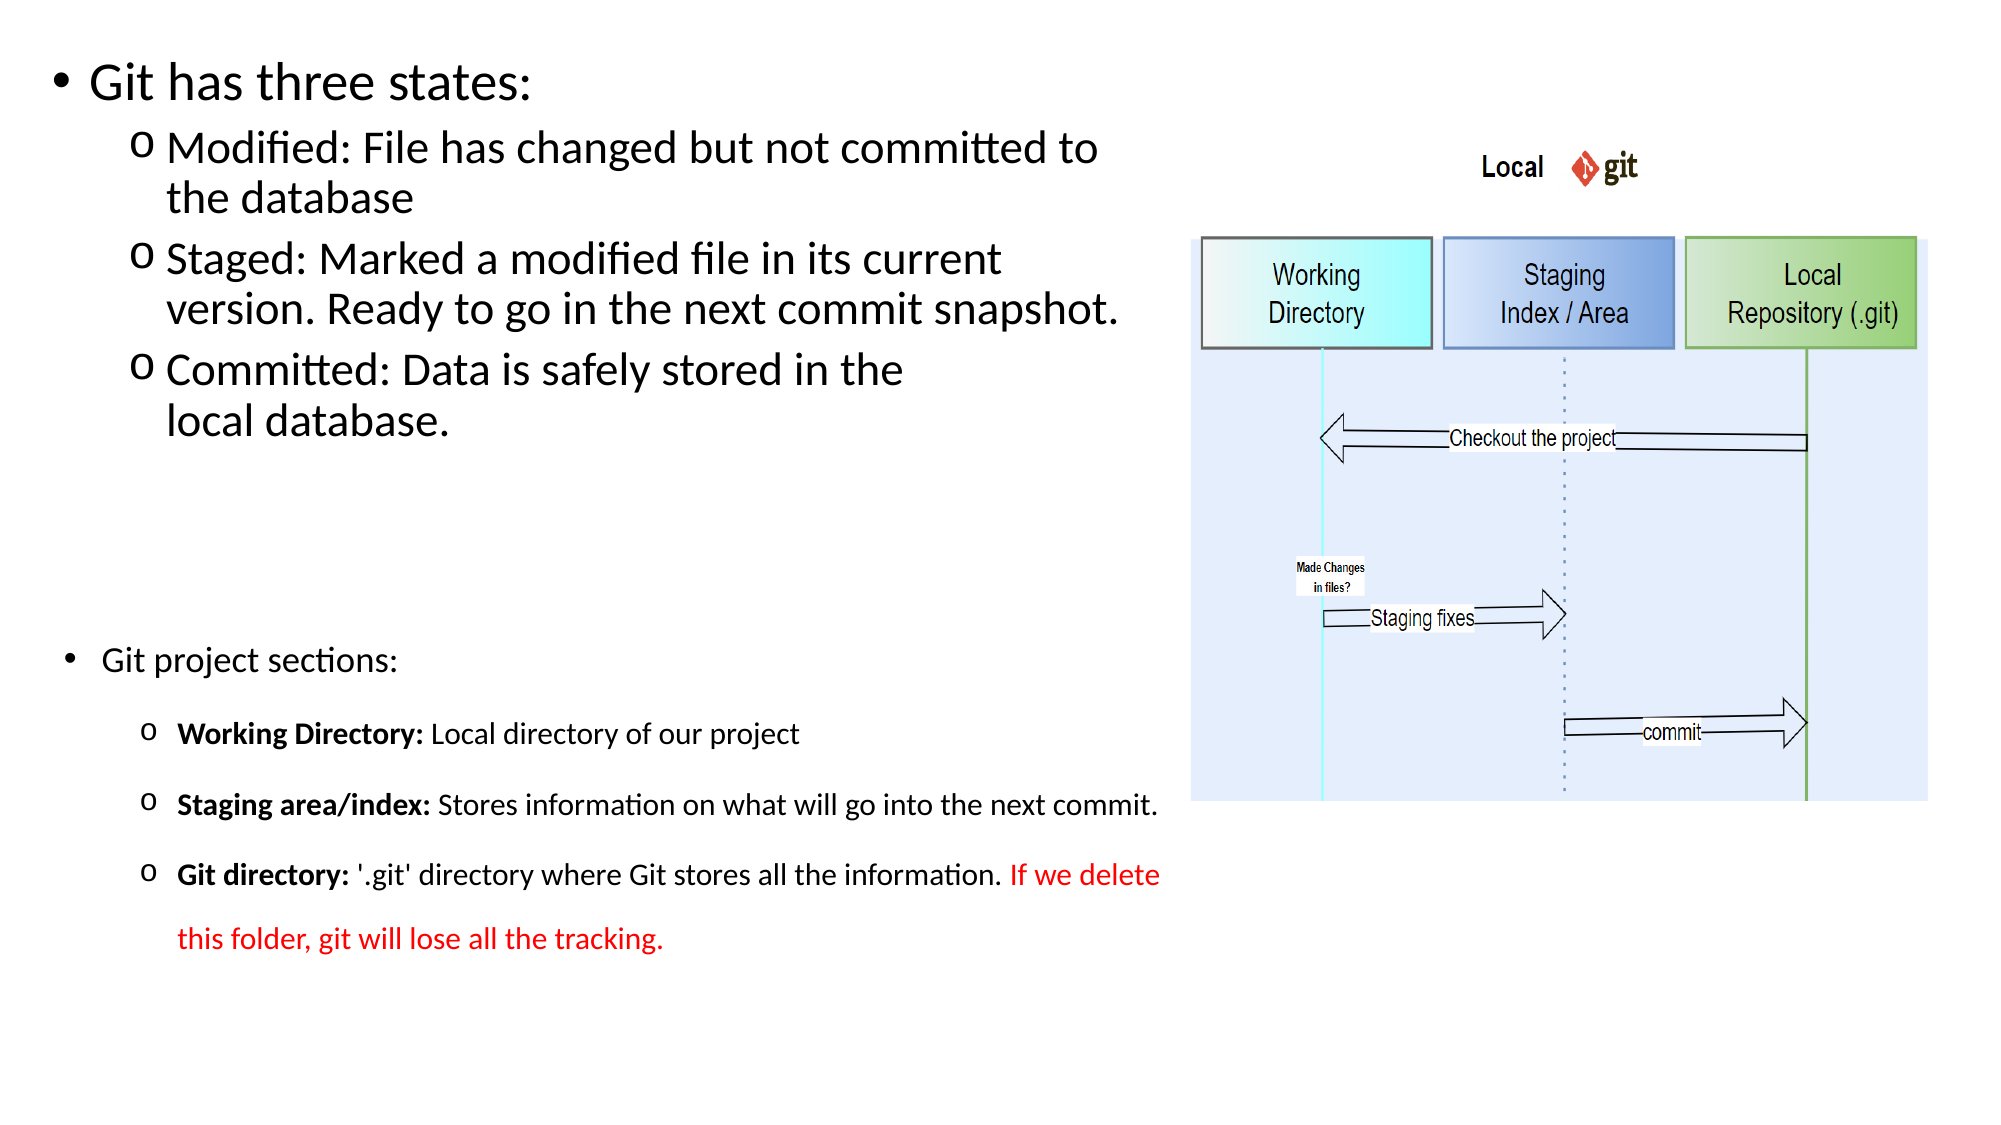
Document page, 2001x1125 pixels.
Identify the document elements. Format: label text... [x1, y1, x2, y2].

text_box Git project sections: Working Directory: Local directory of our project Staging area/index: Stores information on what will go into the next commit. Git directory: '.git' directory where Git stores all the information. If we delete this folder, git will lose all the tracking. [48, 632, 1178, 1031]
list Git has three states: Modified: File has changed but not committed to the database Staged: Marked a modified file in its current version. Ready to go in the next commit snapshot. Committed: Data is safely stored in the local database. [36, 46, 1168, 459]
picture [1178, 138, 1944, 801]
